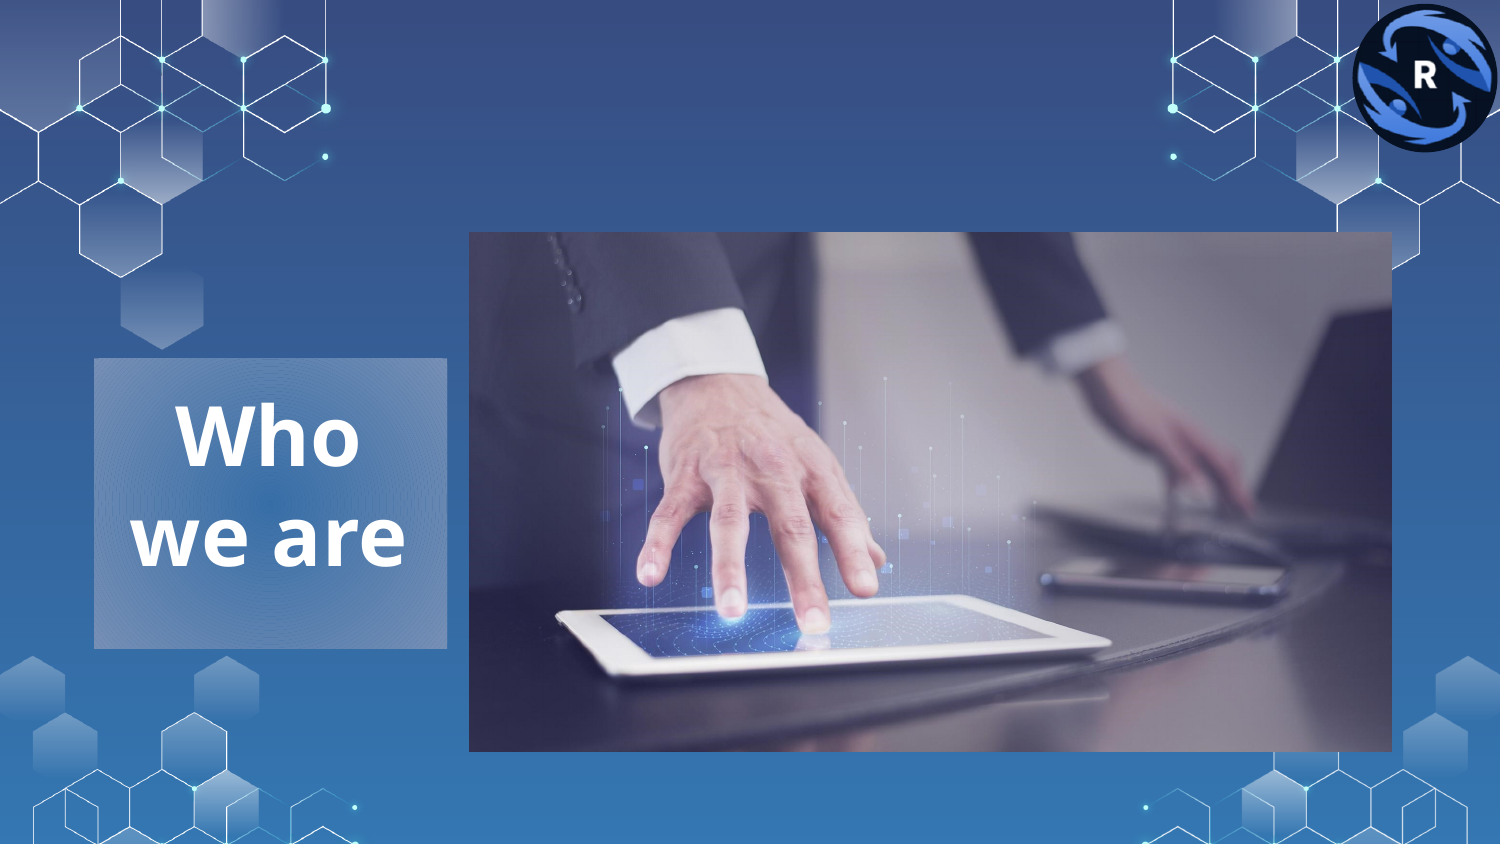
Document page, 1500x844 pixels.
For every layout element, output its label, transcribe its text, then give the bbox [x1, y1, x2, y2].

text_box Who we are [108, 503, 430, 599]
text_box [92, 356, 449, 651]
picture [469, 0, 1500, 844]
picture [0, 0, 355, 350]
picture [0, 655, 378, 844]
